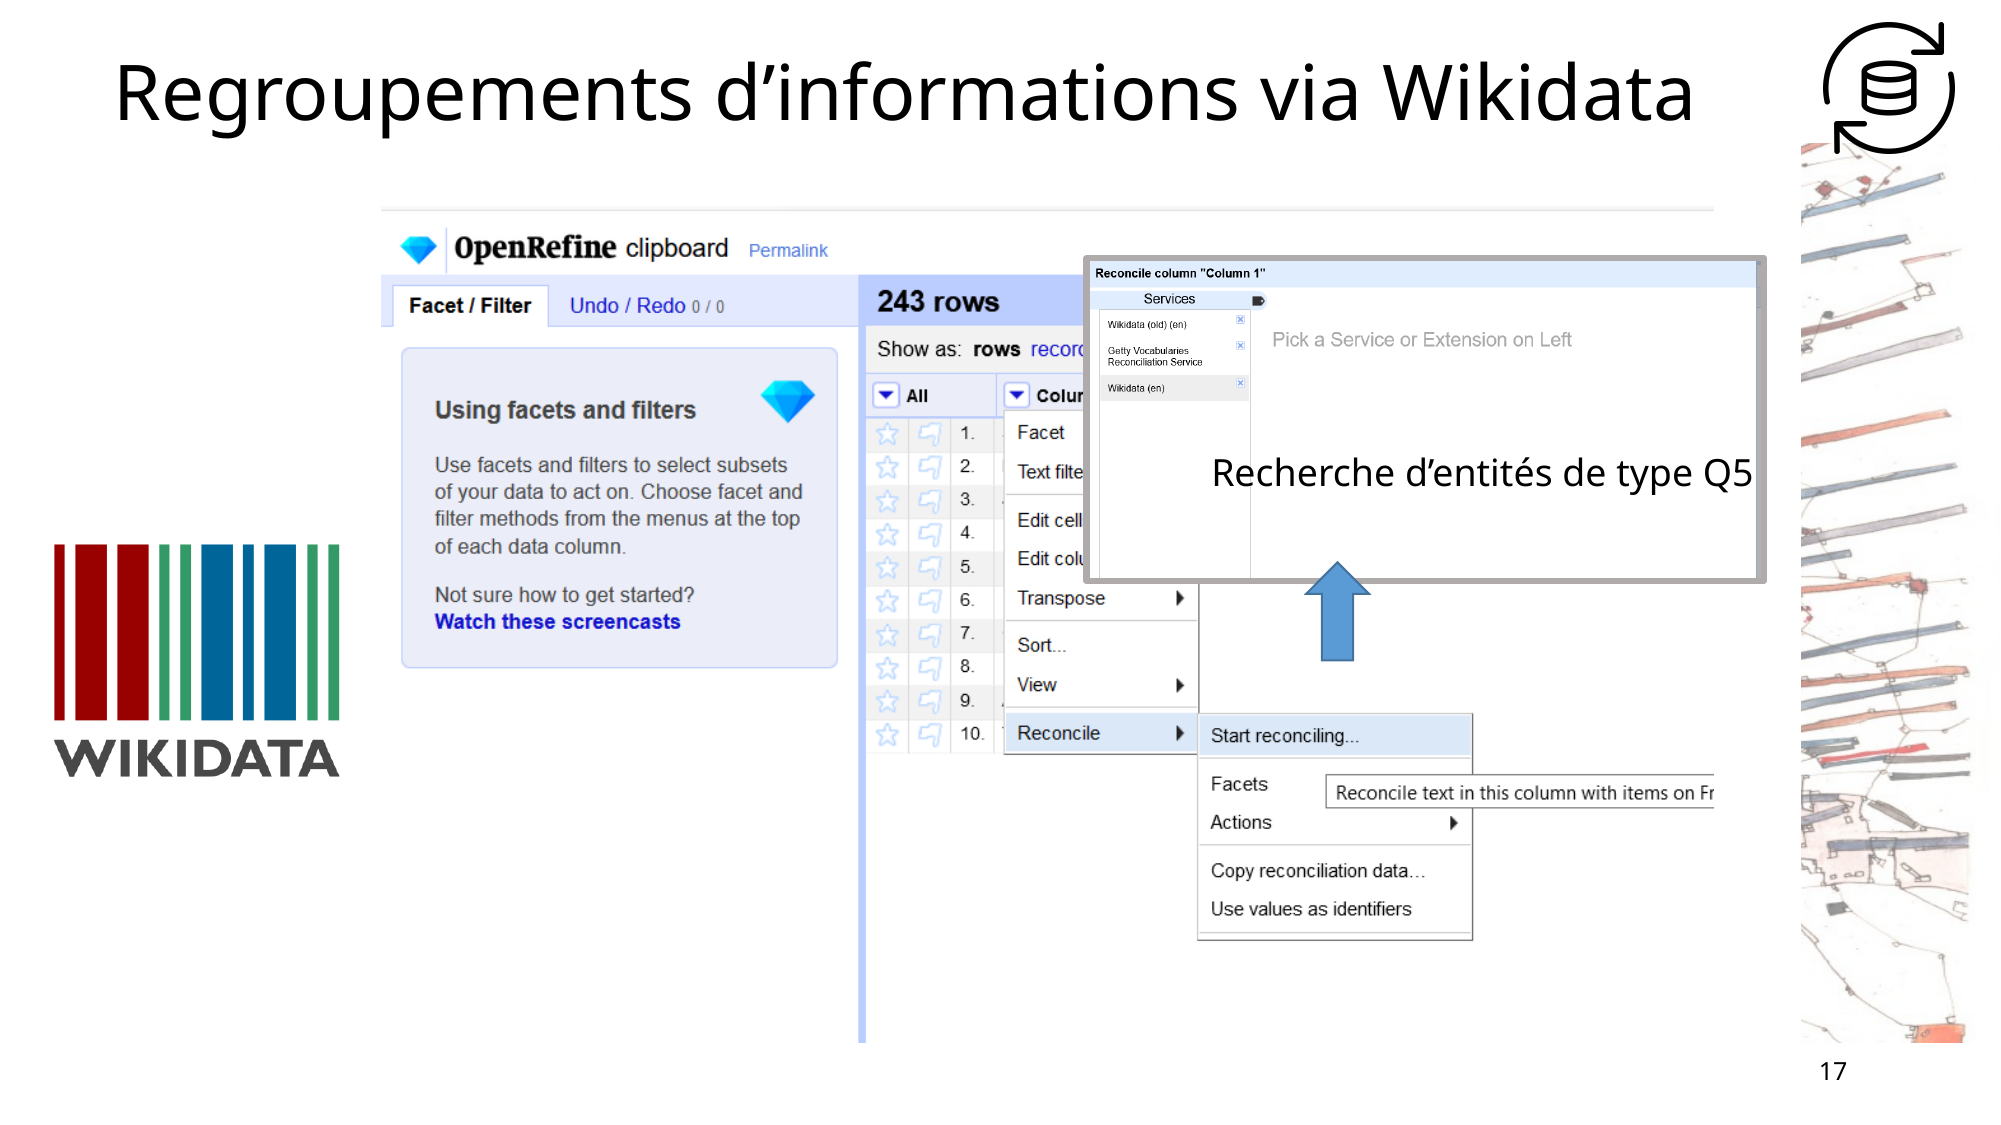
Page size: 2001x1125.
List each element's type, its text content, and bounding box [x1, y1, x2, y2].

title Regroupements d’informations via Wikidata [98, 44, 1714, 147]
picture [1801, 22, 2000, 1043]
slide_number 17 [1412, 1042, 1863, 1103]
picture [12, 206, 1761, 1043]
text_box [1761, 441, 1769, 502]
